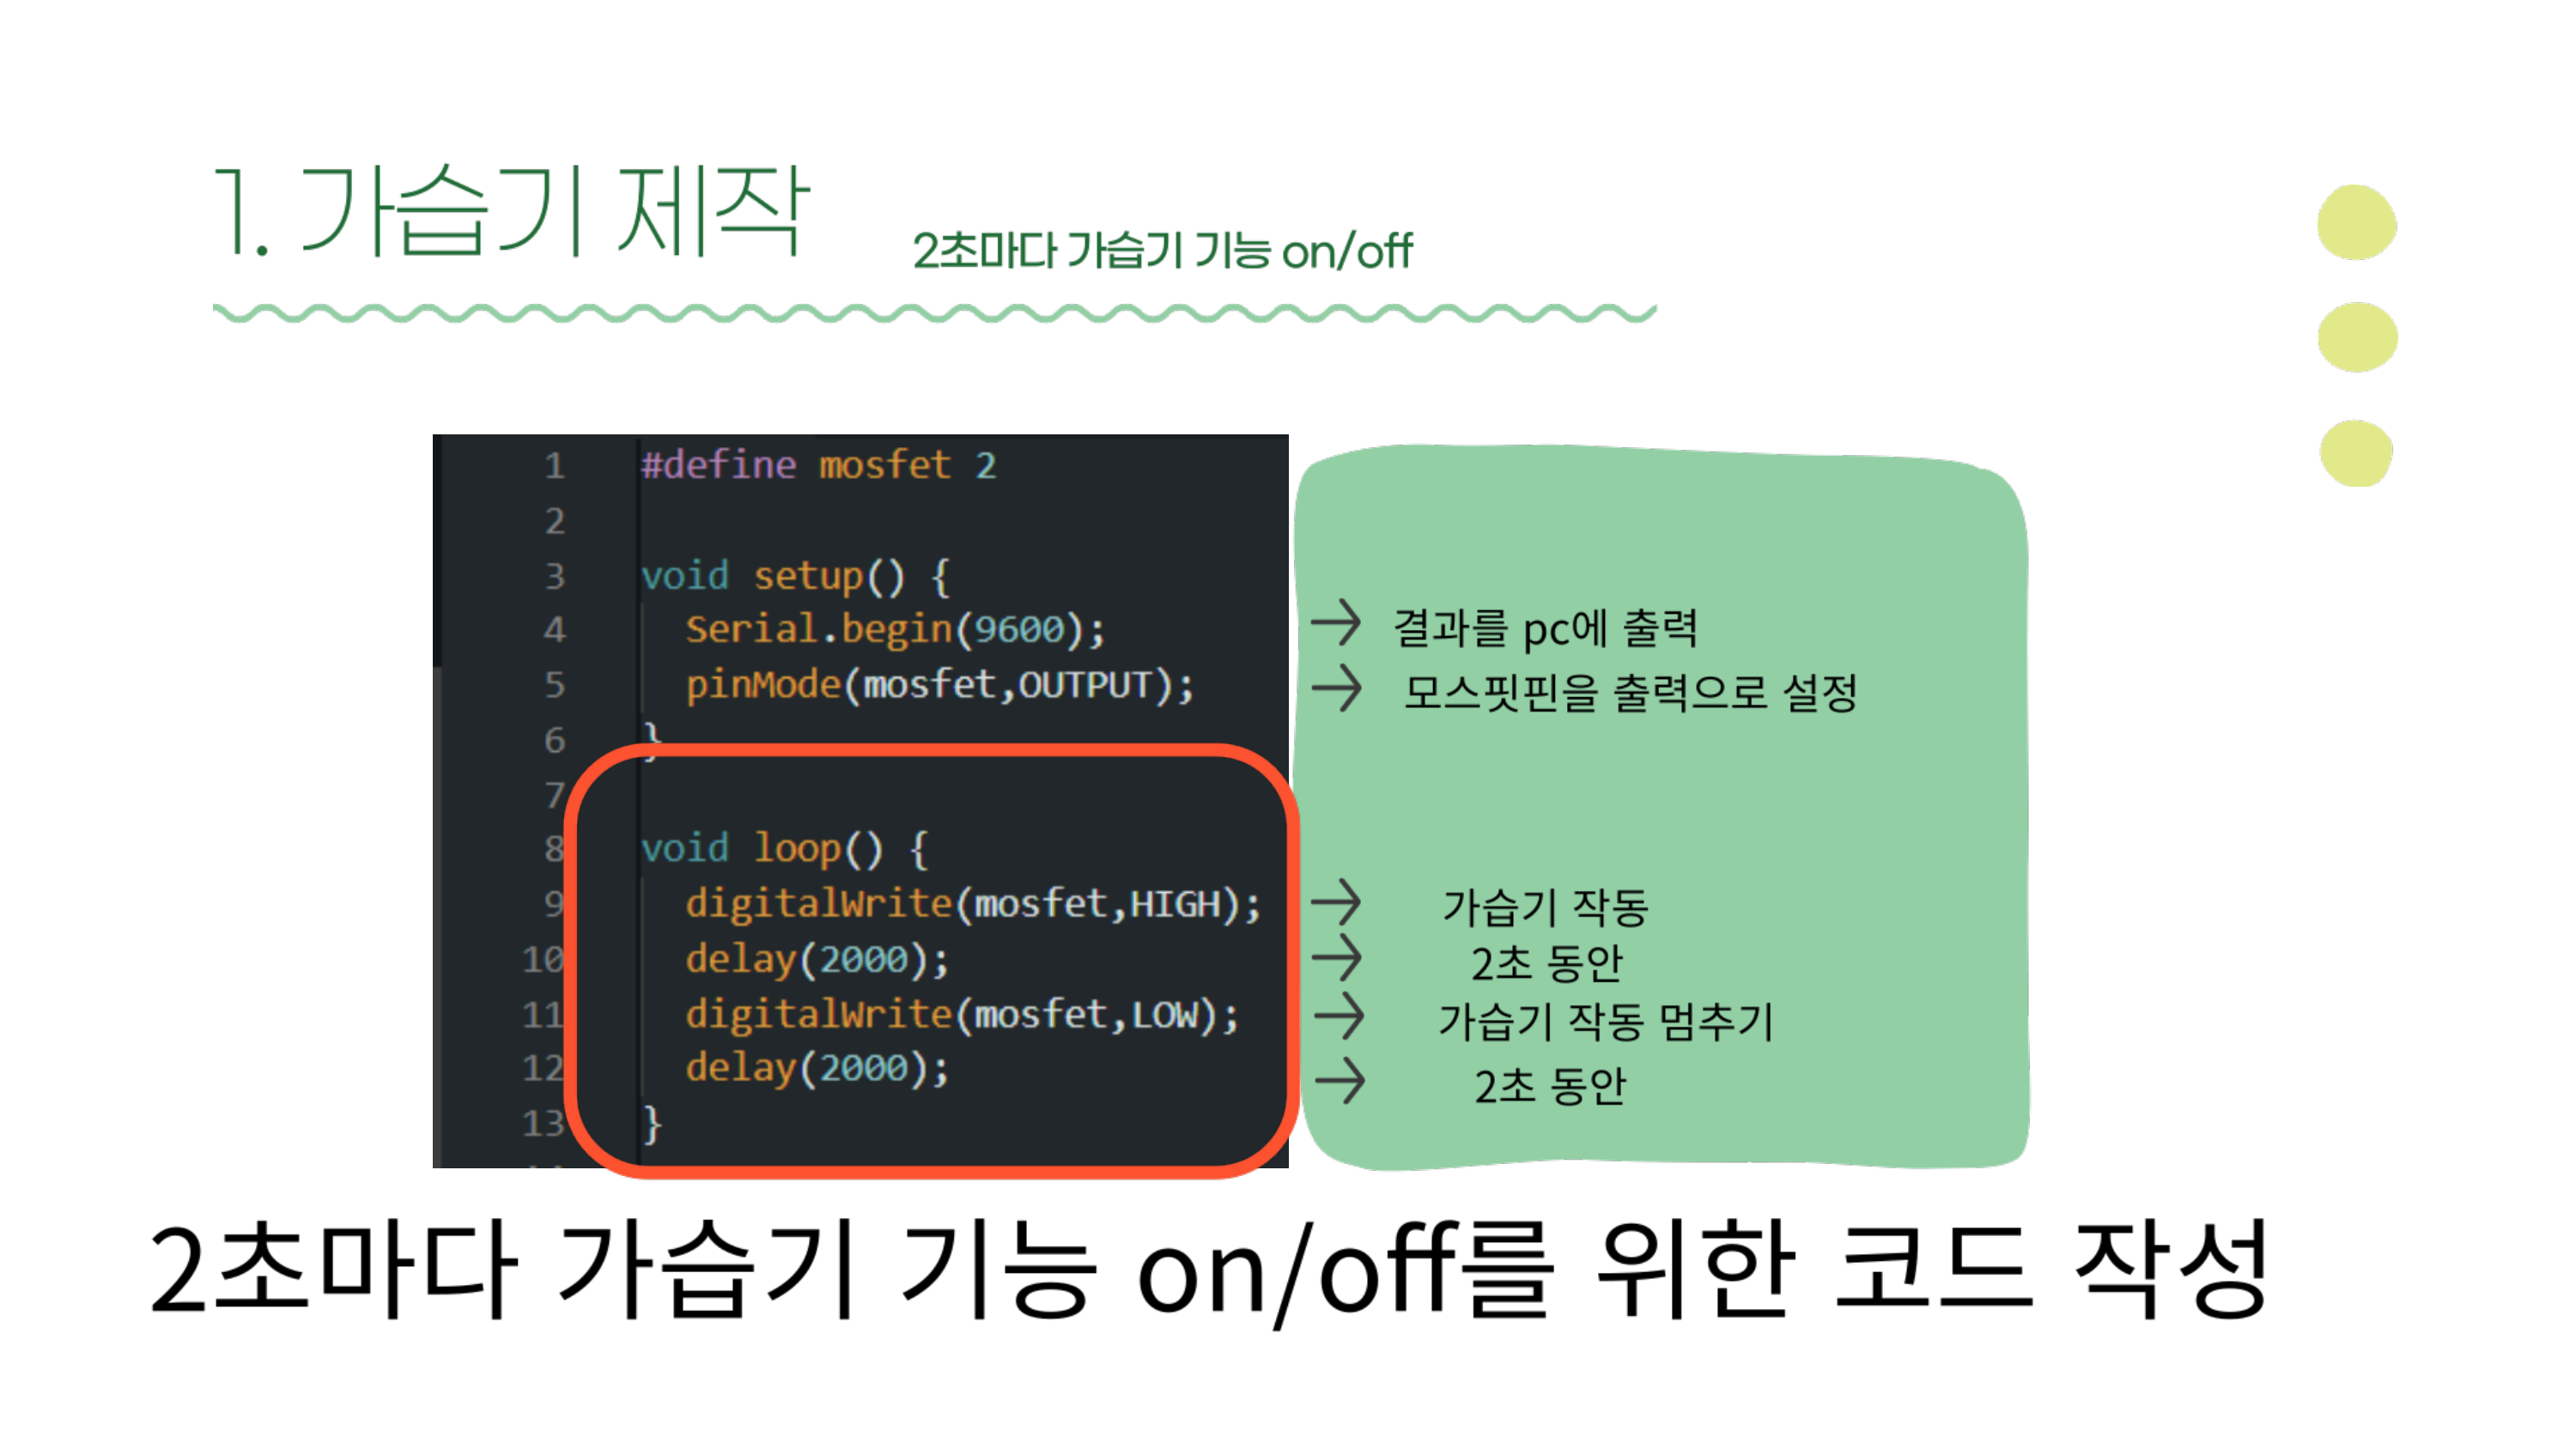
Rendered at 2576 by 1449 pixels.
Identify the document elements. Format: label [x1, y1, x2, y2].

text_box [2318, 184, 2398, 487]
text_box [433, 433, 1289, 1147]
picture [173, 106, 1452, 393]
text_box [1313, 876, 1704, 932]
text_box [1310, 597, 1704, 658]
text_box [1311, 932, 1705, 993]
picture [1334, 976, 1863, 1092]
text_box [1311, 663, 1358, 712]
text_box [555, 735, 1309, 1147]
picture [1362, 647, 1913, 764]
picture [112, 1148, 2377, 1449]
text_box [1314, 998, 1329, 1040]
text_box [1289, 433, 2042, 1147]
text_box [213, 302, 885, 325]
text_box [1455, 302, 1658, 325]
text_box [1315, 1055, 1709, 1116]
